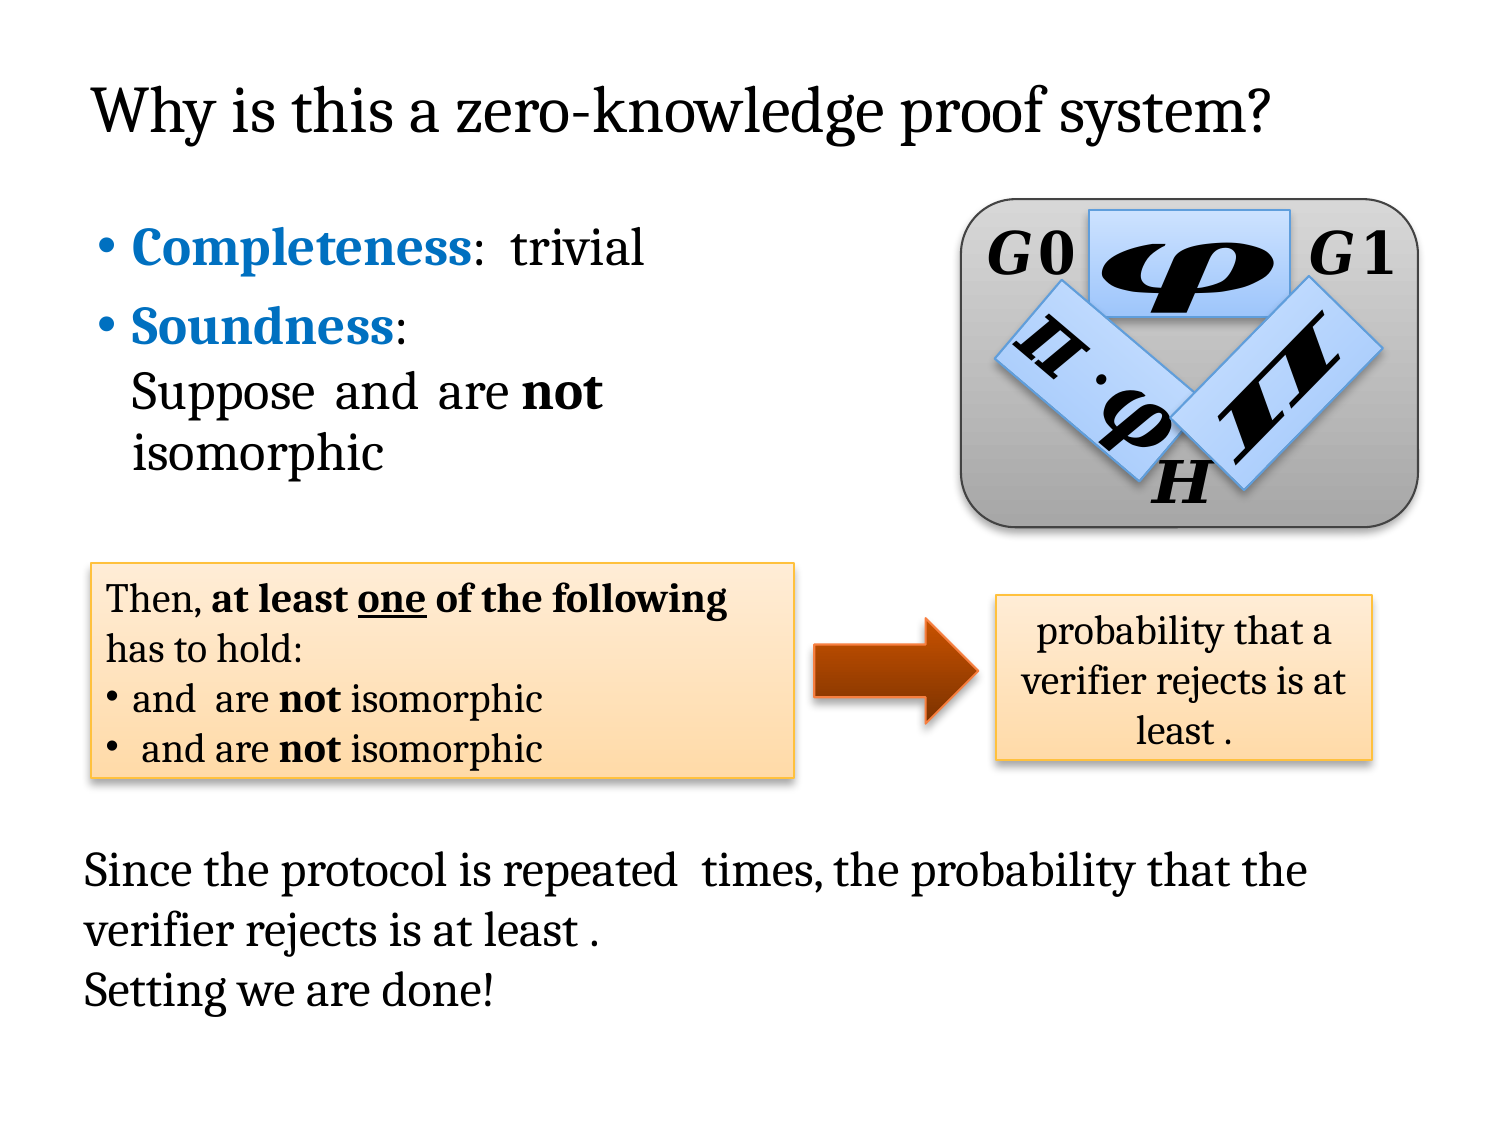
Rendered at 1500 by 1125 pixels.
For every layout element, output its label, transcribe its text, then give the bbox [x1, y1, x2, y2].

title Why is this a zero-knowledge proof system? [75, 45, 1425, 176]
text_box [959, 198, 1420, 529]
text_box [813, 617, 980, 725]
